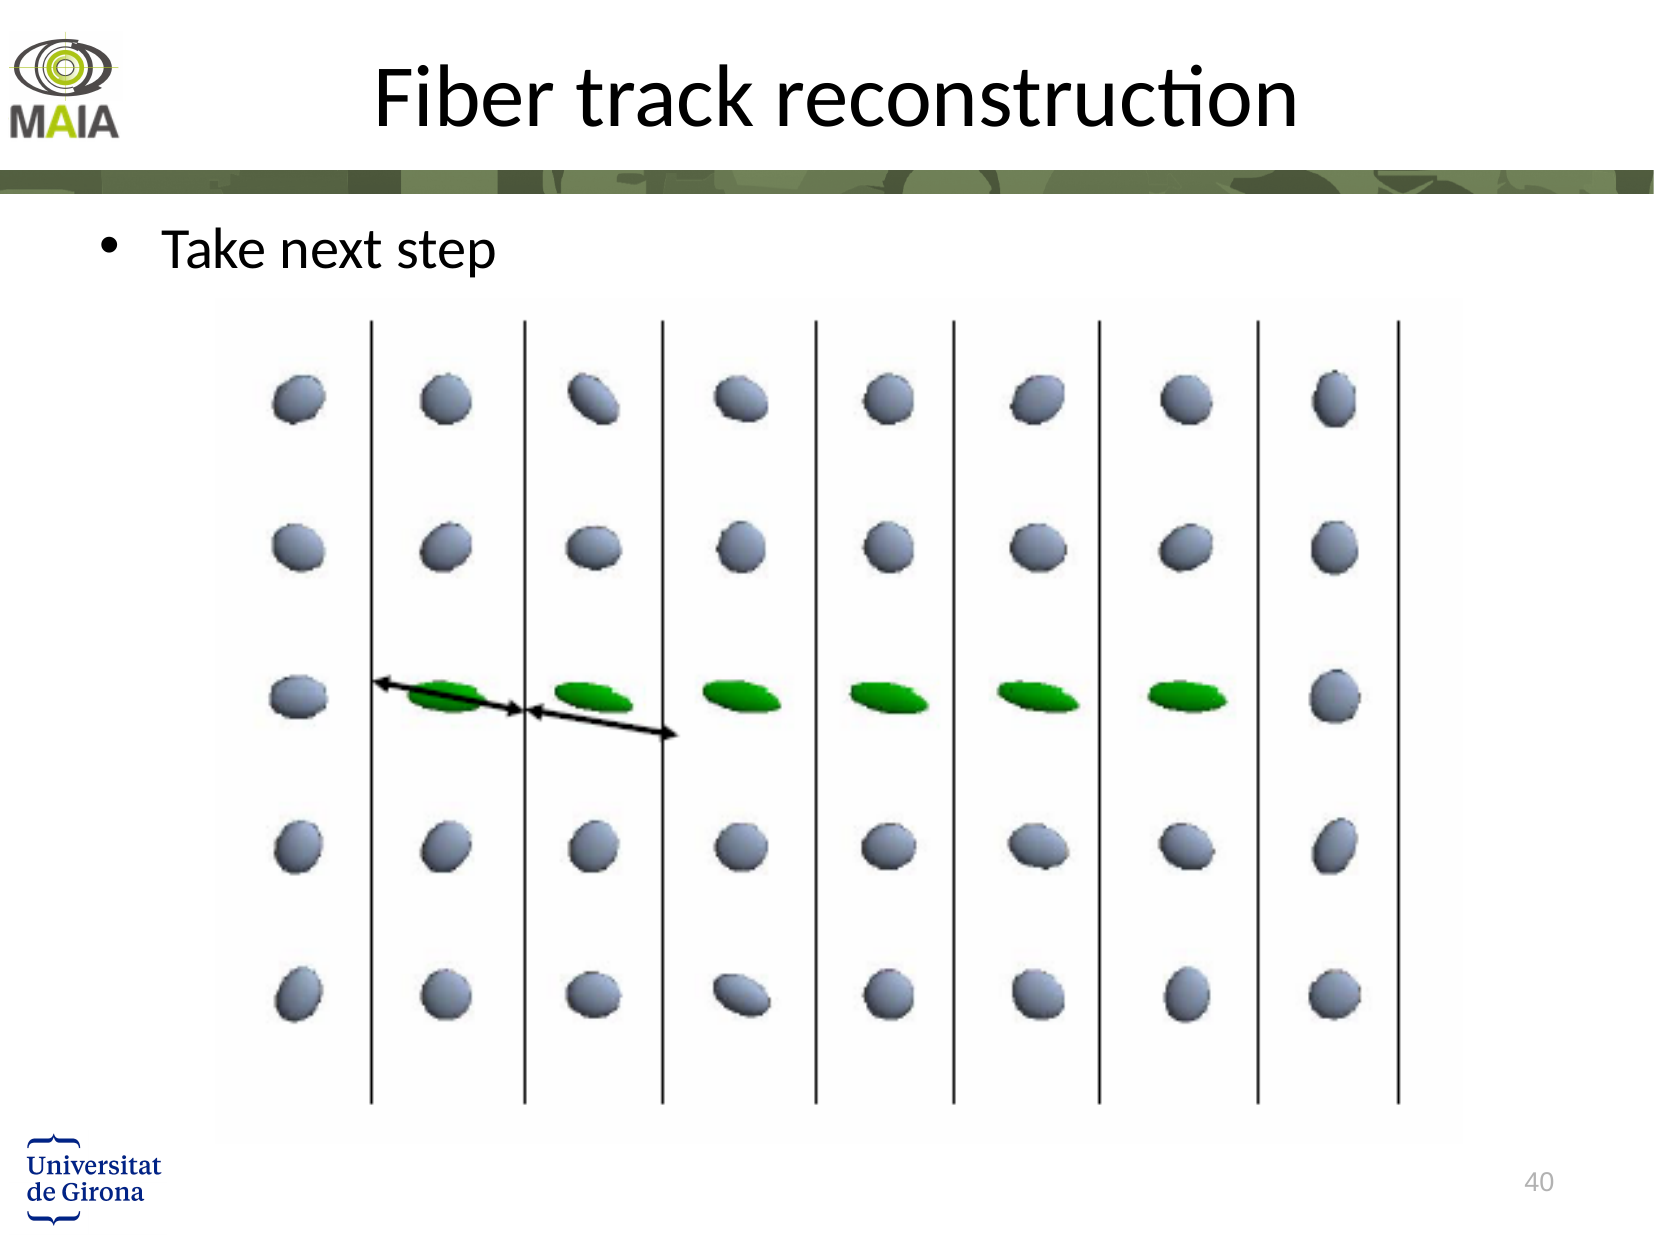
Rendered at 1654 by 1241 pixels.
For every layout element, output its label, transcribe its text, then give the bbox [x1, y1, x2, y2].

title Fiber track reconstruction [92, 29, 1582, 153]
picture [8, 31, 92, 144]
slide_number 40 [1185, 1149, 1571, 1216]
text_box Take next step [82, 201, 1571, 1144]
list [214, 298, 1464, 1144]
